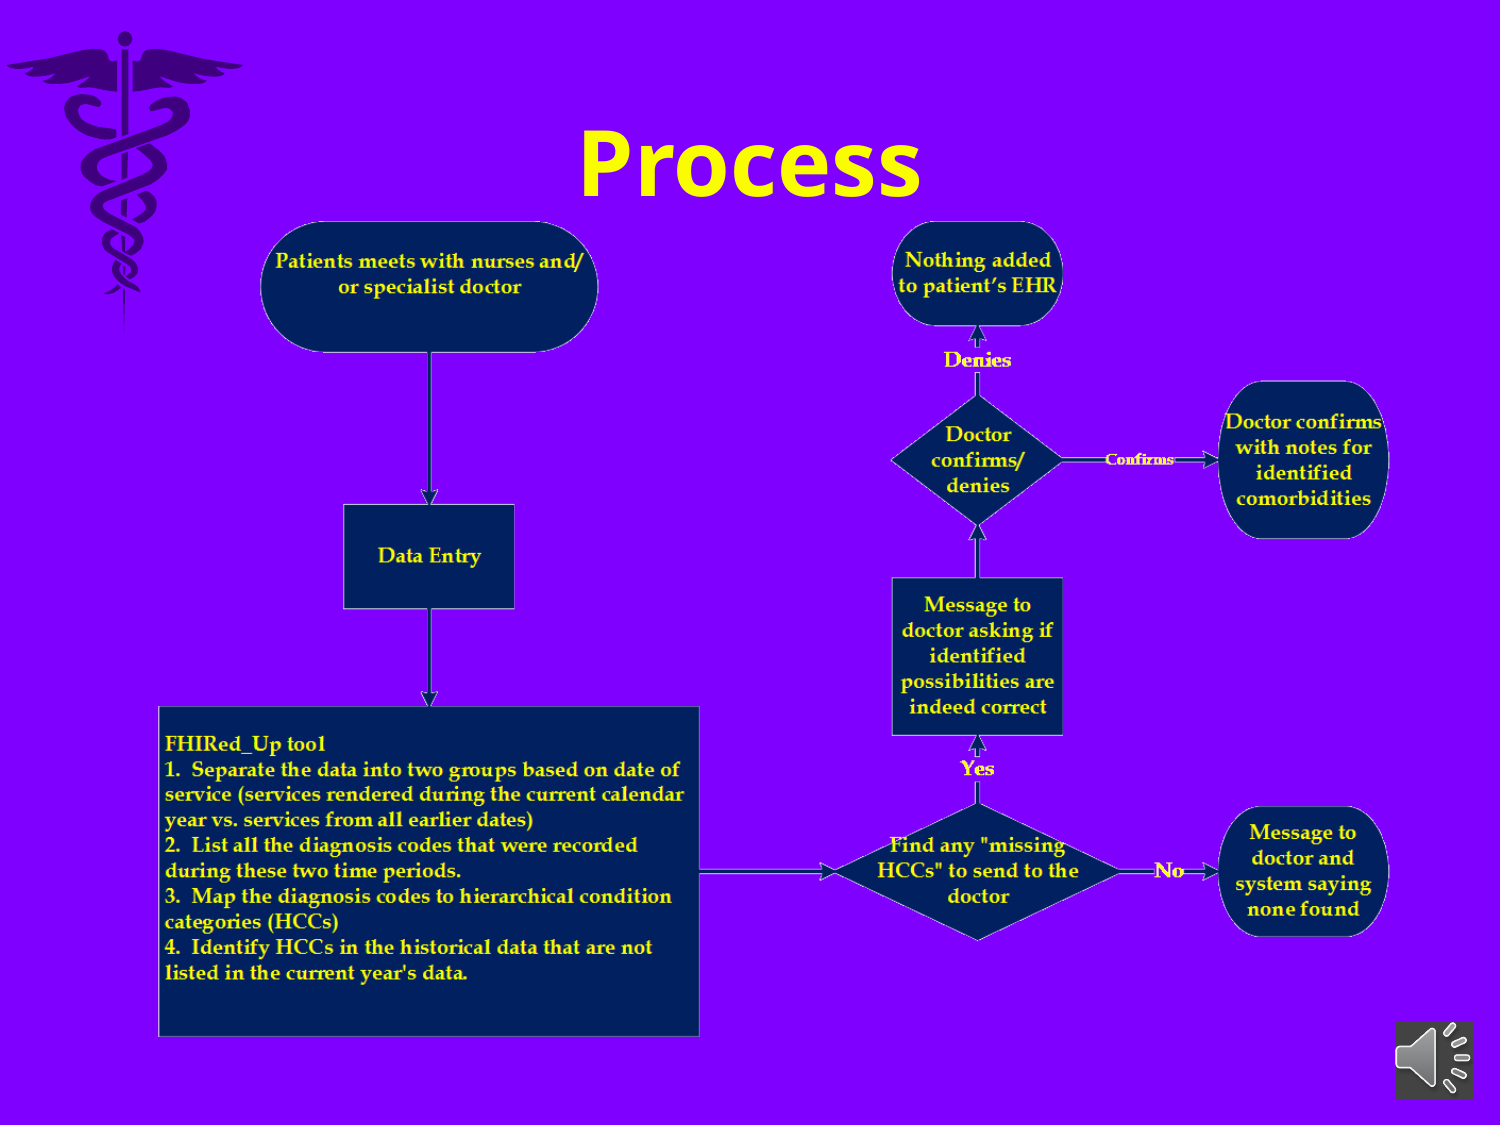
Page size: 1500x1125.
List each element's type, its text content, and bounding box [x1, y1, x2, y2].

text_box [6, 30, 244, 335]
title Process [249, 65, 1388, 219]
picture [153, 221, 1476, 1101]
